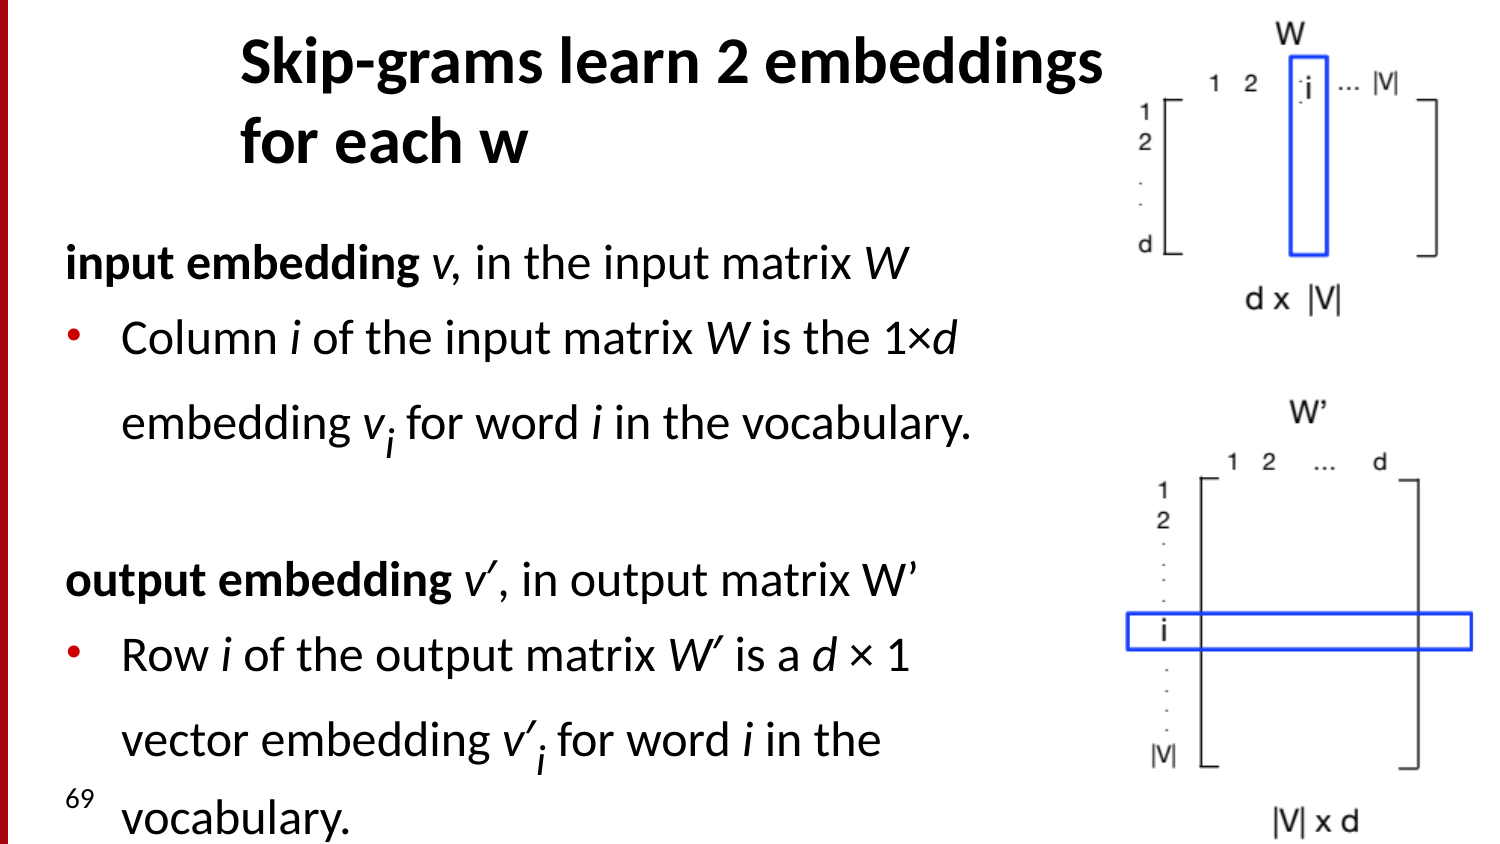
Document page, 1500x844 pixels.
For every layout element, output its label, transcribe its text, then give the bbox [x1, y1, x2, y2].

picture [1123, 2, 1474, 844]
title Skip-grams learn 2 embeddings for each w [225, 62, 1118, 185]
list input embedding v, in the input matrix W Column i of the input matrix W is the 1×d embedding vi for word i in the vocabulary. output embedding v′, in output matrix W’ Row i of the output matrix W′ is a d × 1 vector embedding v′i for word i in the vocabulary. [50, 221, 1050, 769]
slide_number 69 [49, 771, 376, 829]
